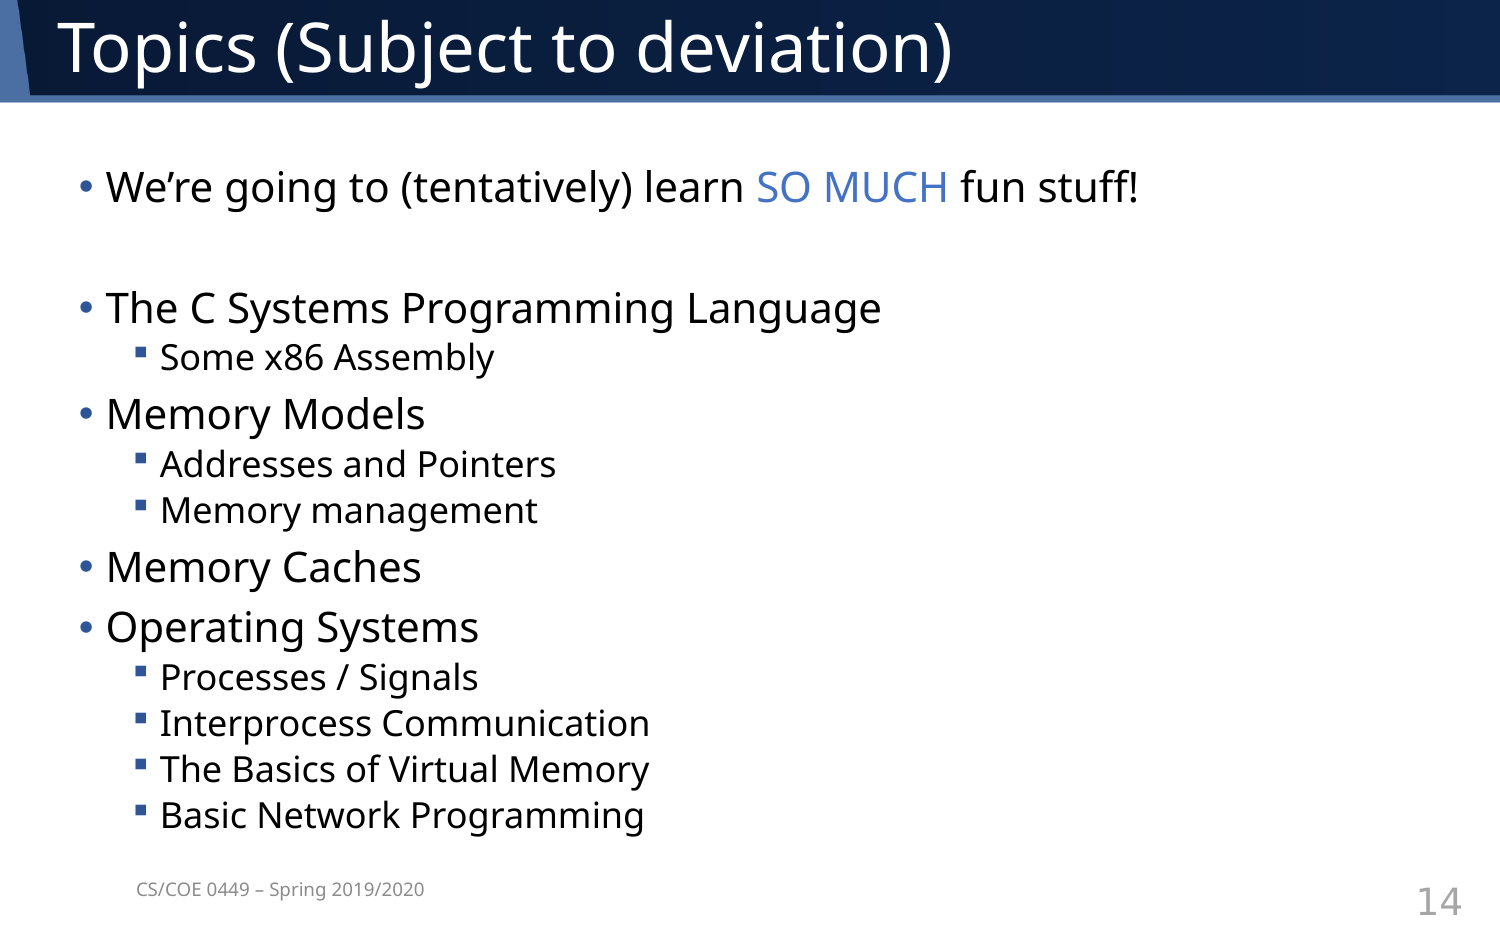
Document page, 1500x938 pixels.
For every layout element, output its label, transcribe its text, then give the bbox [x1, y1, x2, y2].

slide_number 14 [1376, 875, 1478, 926]
list We’re going to (tentatively) learn SO MUCH fun stuff! The C Systems Programming Language Some x86 Assembly Memory Models Addresses and Pointers Memory management Memory Caches Operating Systems Processes / Signals Interprocess Communication The Basics of Virtual Memory Basic Network Programming [63, 158, 1433, 845]
footer CS/COE 0449 – Spring 2019/2020 [27, 865, 534, 916]
picture [0, 0, 1500, 938]
title Topics (Subject to deviation) [42, 3, 1500, 97]
